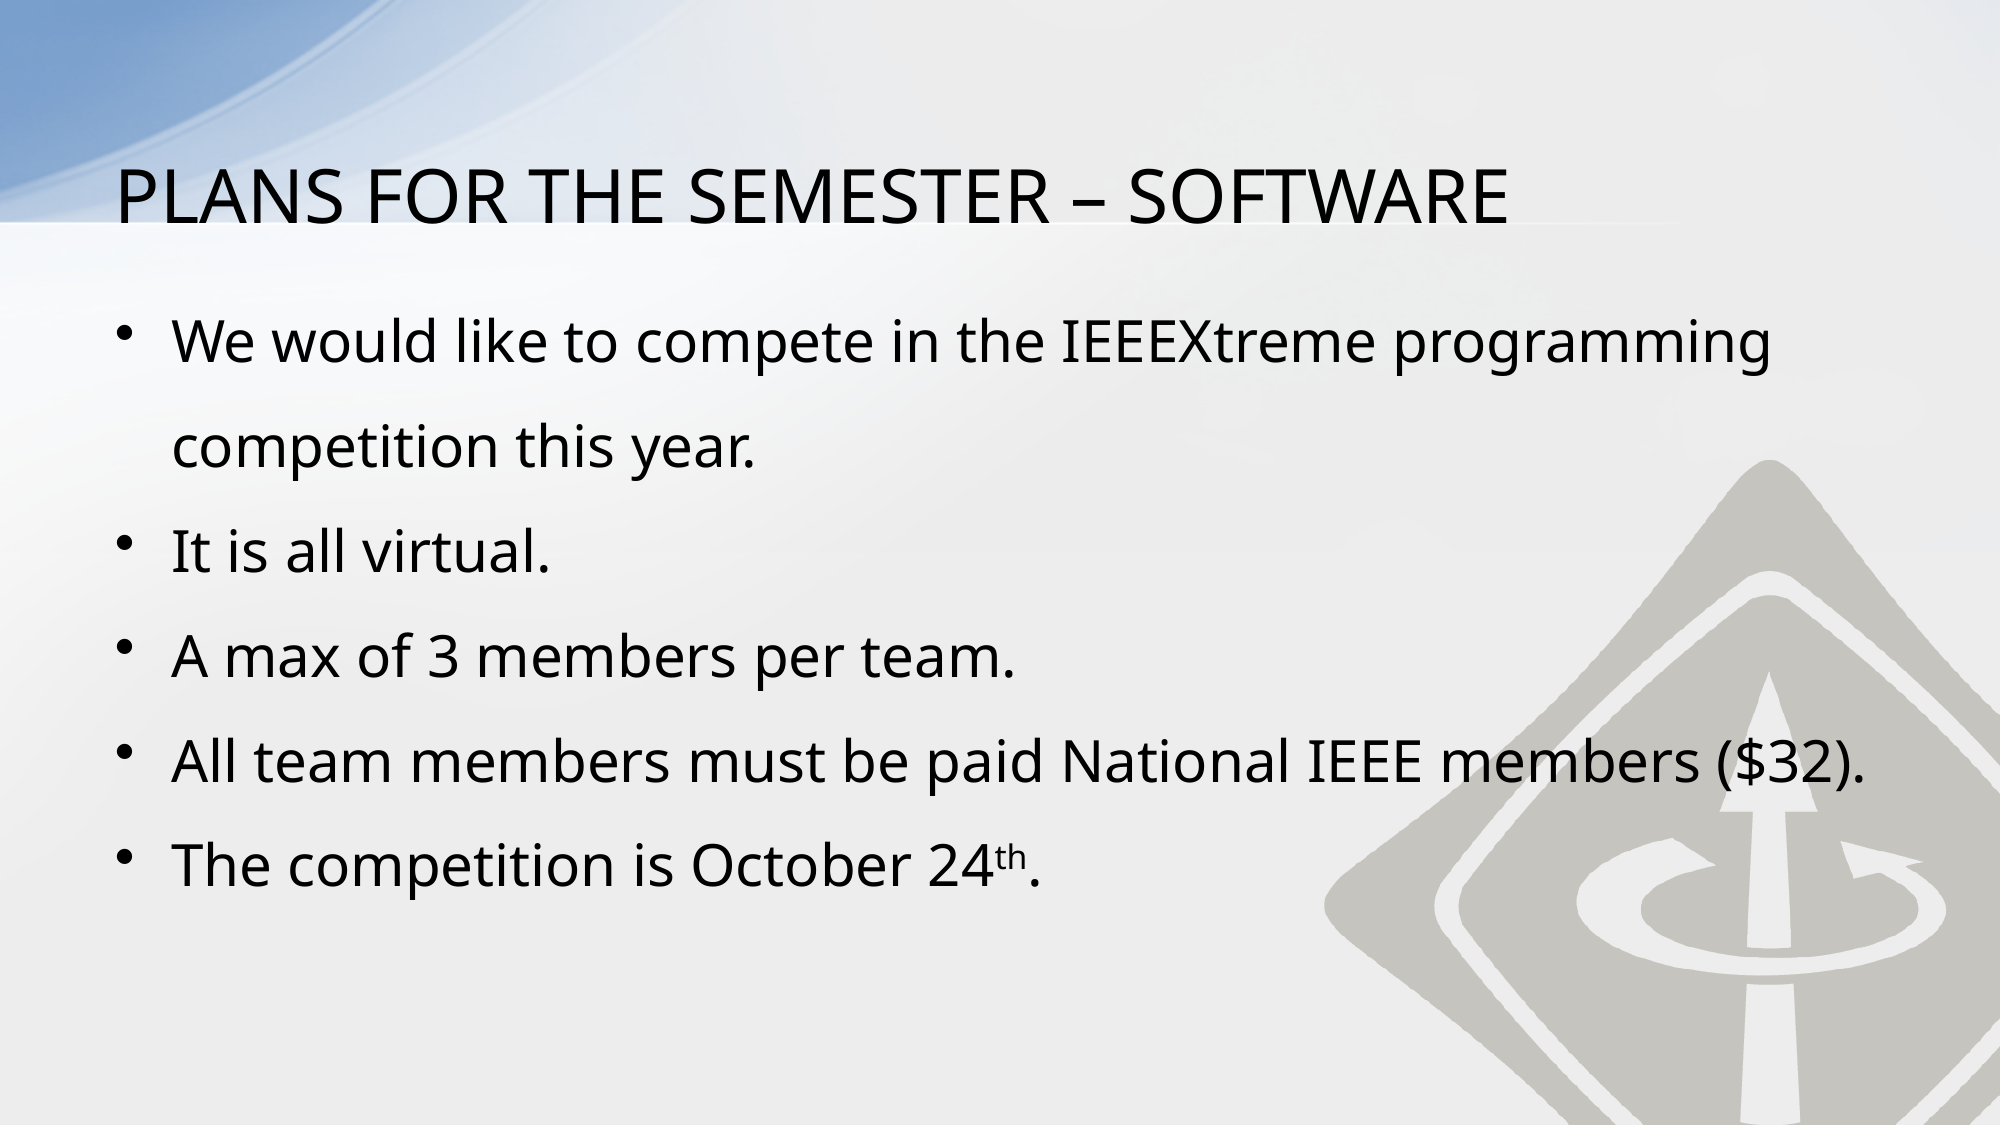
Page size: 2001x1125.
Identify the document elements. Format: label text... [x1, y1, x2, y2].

title PLANS FOR THE SEMESTER – SOFTWARE [99, 58, 1900, 247]
list We would like to compete in the IEEEXtreme programming competition this year. It is all virtual. A max of 3 members per team. All team members must be paid National IEEE members ($32). The competition is October 24th. [99, 262, 1900, 1005]
picture [0, 0, 2000, 1125]
